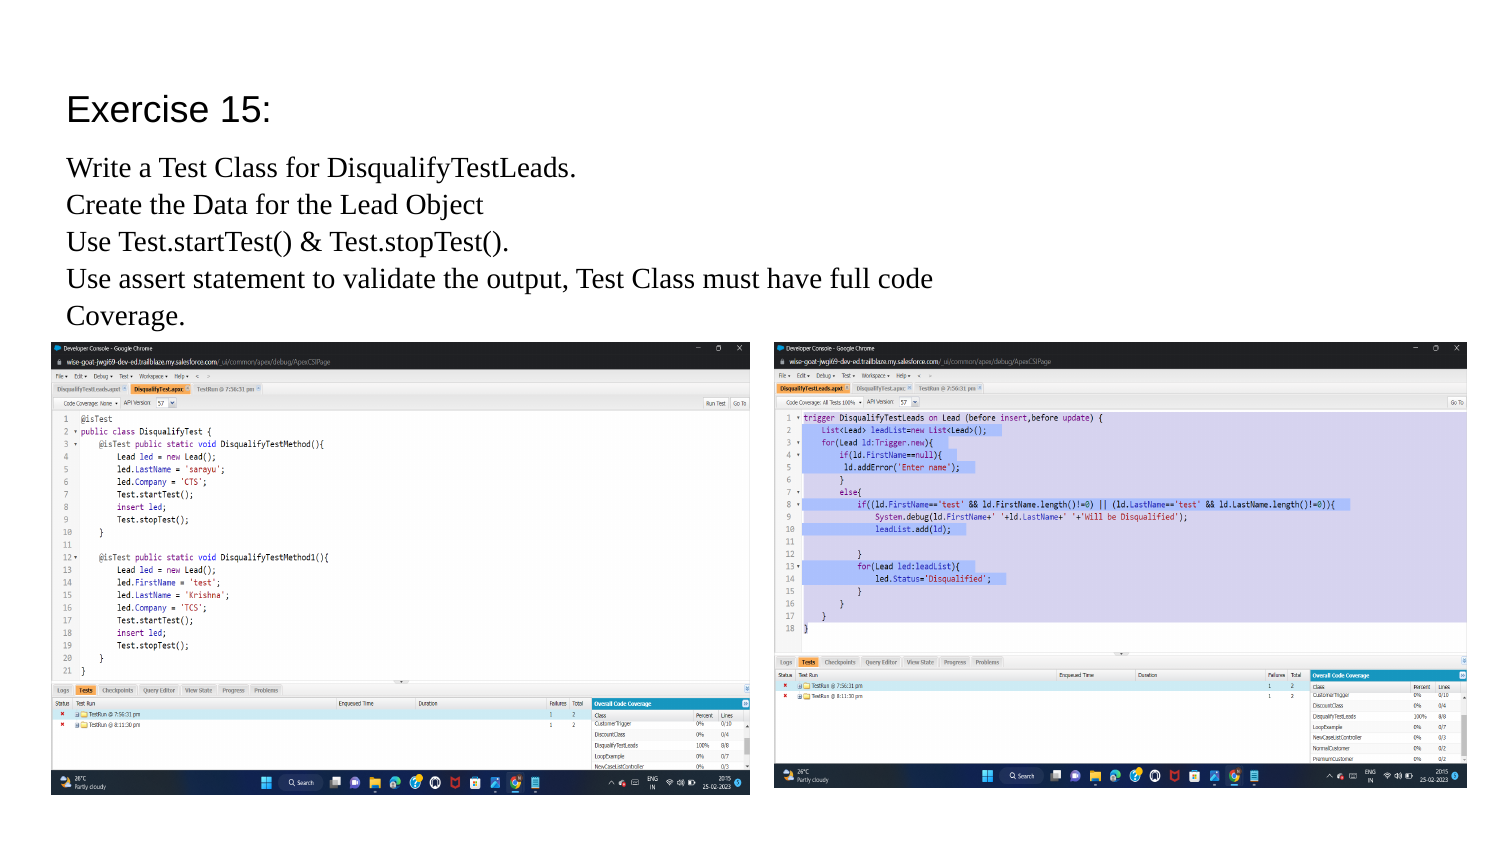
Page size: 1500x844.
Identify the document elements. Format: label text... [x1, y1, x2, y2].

title Exercise 15: [51, 72, 1449, 131]
picture [774, 342, 1468, 789]
picture [50, 342, 751, 795]
list Write a Test Class for DisqualifyTestLeads. Create the Data for the Lead Object Use Test.startTest() & Test.stopTest(). Use assert statement to validate the output, Test Class must have full code Coverage. [51, 131, 1449, 750]
